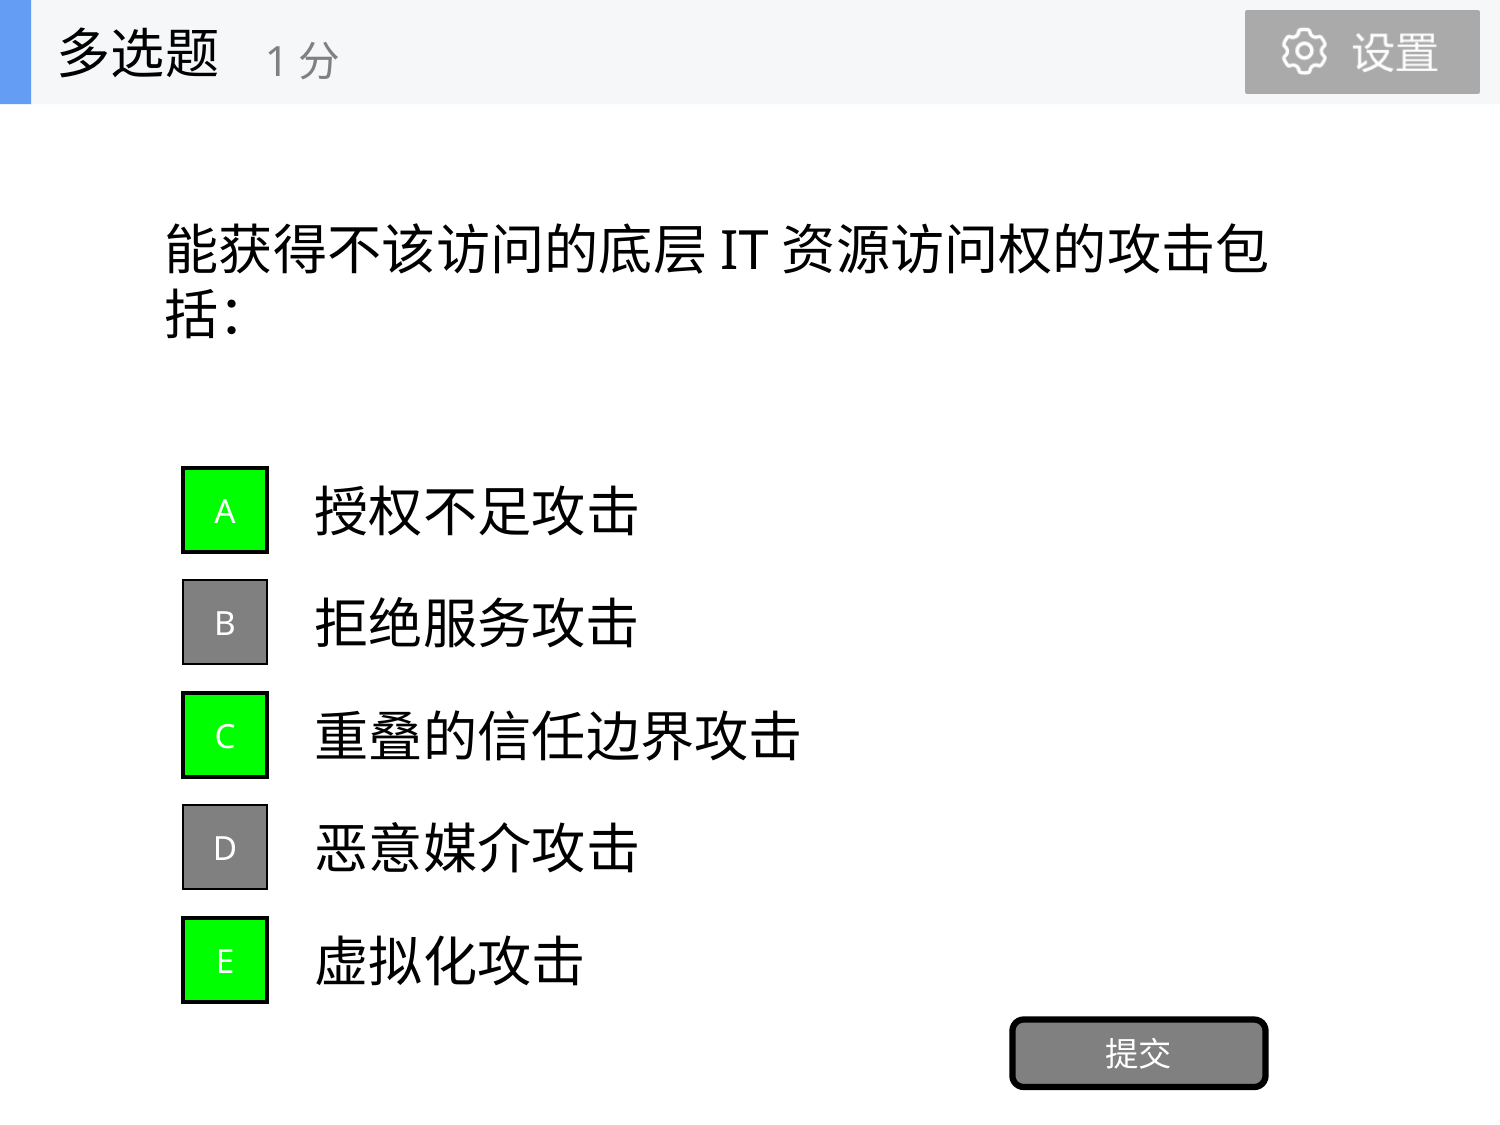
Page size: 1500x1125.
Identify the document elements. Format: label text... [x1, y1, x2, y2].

text_box 虚拟化攻击 [299, 906, 1350, 1013]
text_box E [182, 917, 268, 1003]
text_box C [182, 692, 268, 778]
picture [1245, 10, 1480, 94]
text_box 能获得不该访问的底层IT资源访问权的攻击包括： [149, 105, 1350, 456]
text_box 提交 [1011, 1018, 1267, 1089]
text_box D [182, 804, 268, 890]
text_box 恶意媒介攻击 [299, 794, 1350, 900]
text_box B [182, 579, 268, 665]
text_box 重叠的信任边界攻击 [299, 681, 1350, 788]
text_box 拒绝服务攻击 [299, 569, 1350, 675]
text_box A [182, 467, 268, 553]
text_box 授权不足攻击 [299, 456, 1350, 563]
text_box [0, 0, 1500, 105]
